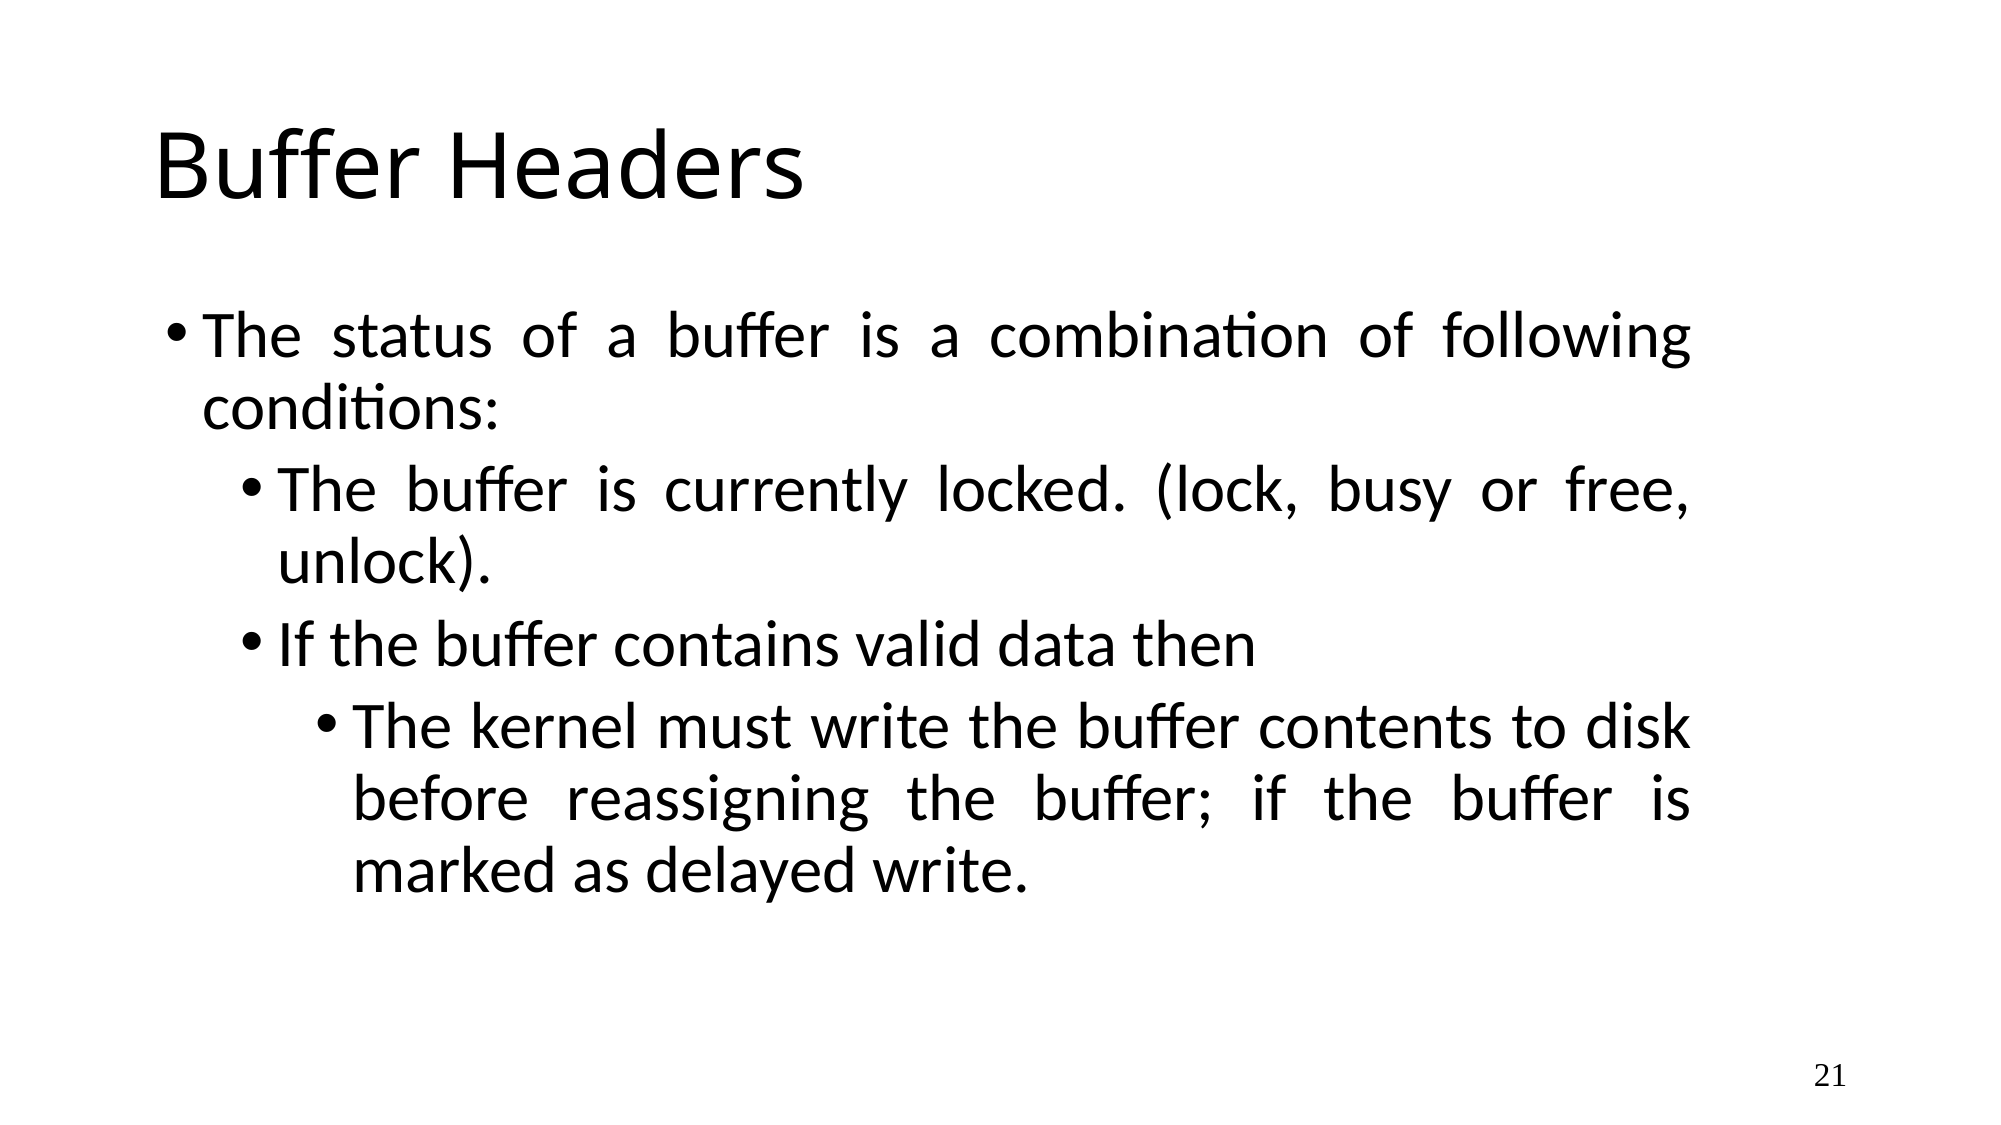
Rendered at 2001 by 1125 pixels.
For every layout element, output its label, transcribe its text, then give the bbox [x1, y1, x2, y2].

slide_number 21 [1412, 1042, 1863, 1103]
title Buffer Headers [137, 59, 1863, 278]
list The status of a buffer is a combination of following conditions: The buffer is currently locked. (lock, busy or free, unlock). If the buffer contains valid data then The kernel must write the buffer contents to disk before reassigning the buffer; if the buffer is marked as delayed write. [150, 292, 1709, 968]
